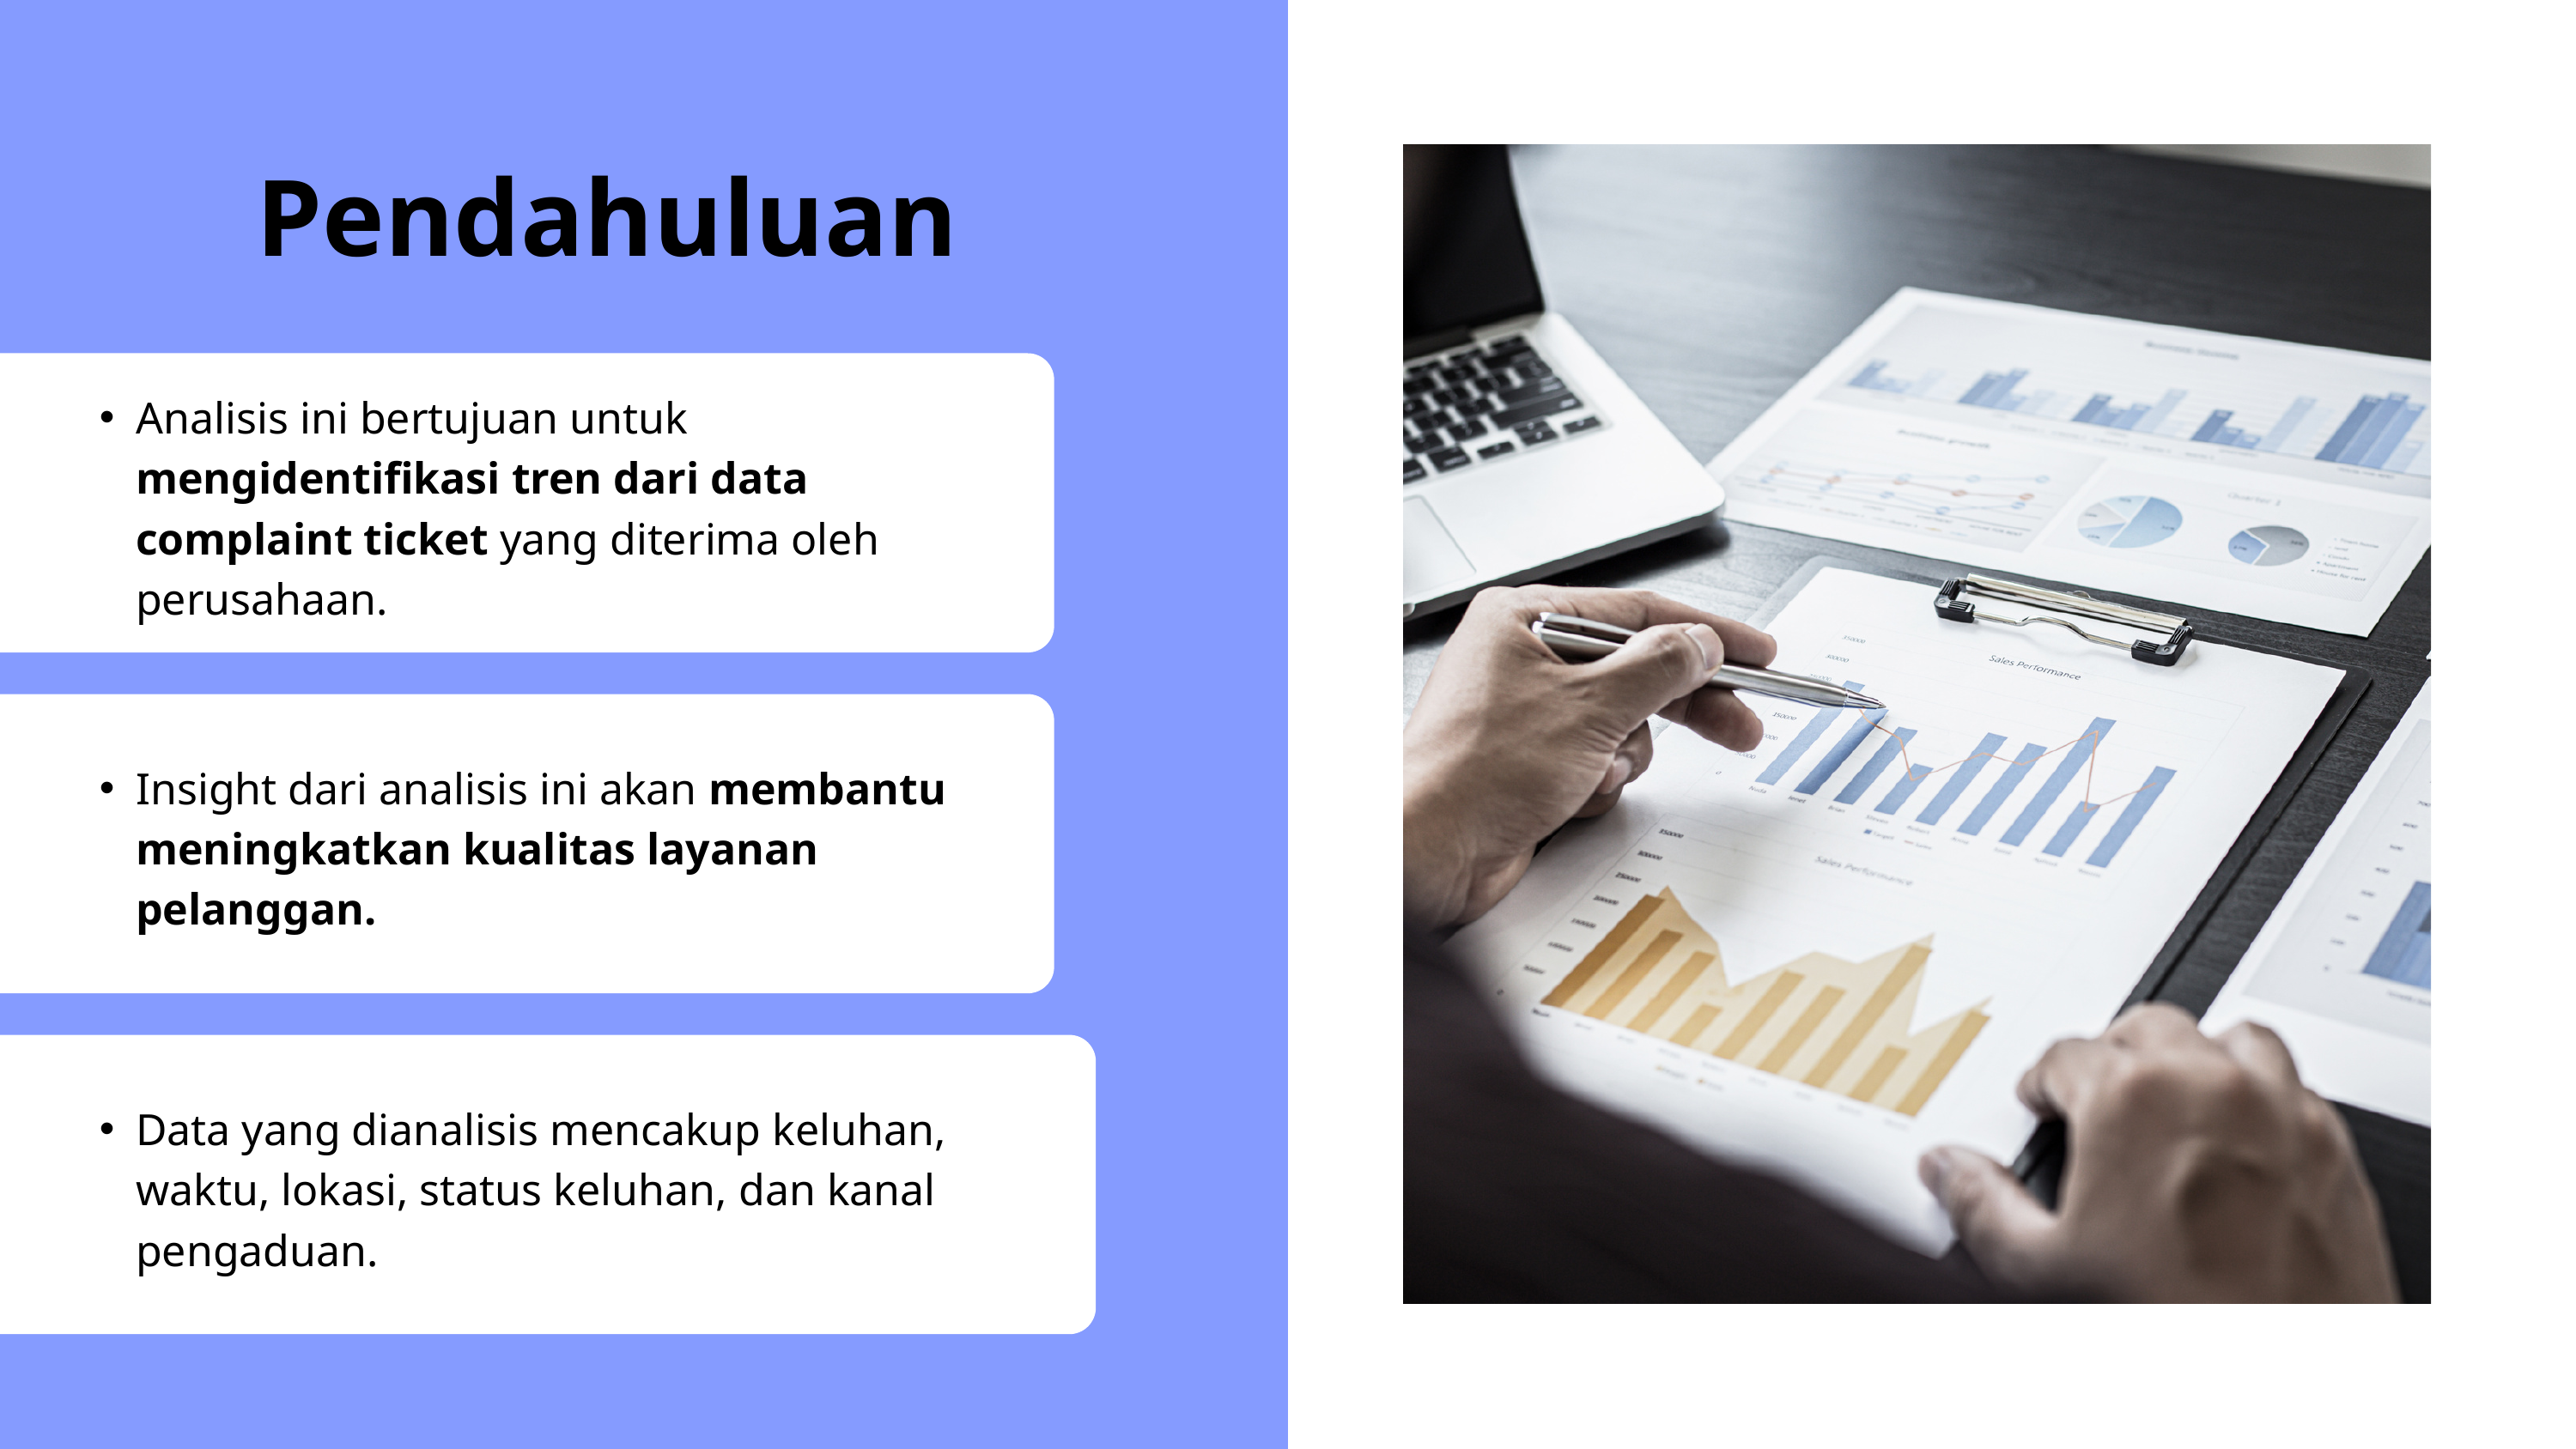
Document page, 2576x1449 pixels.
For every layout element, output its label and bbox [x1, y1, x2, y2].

text_box [0, 353, 1054, 653]
text_box [1402, 144, 2432, 1304]
text_box [0, 0, 1289, 1449]
text_box [0, 694, 1054, 994]
text_box [0, 1034, 1097, 1335]
